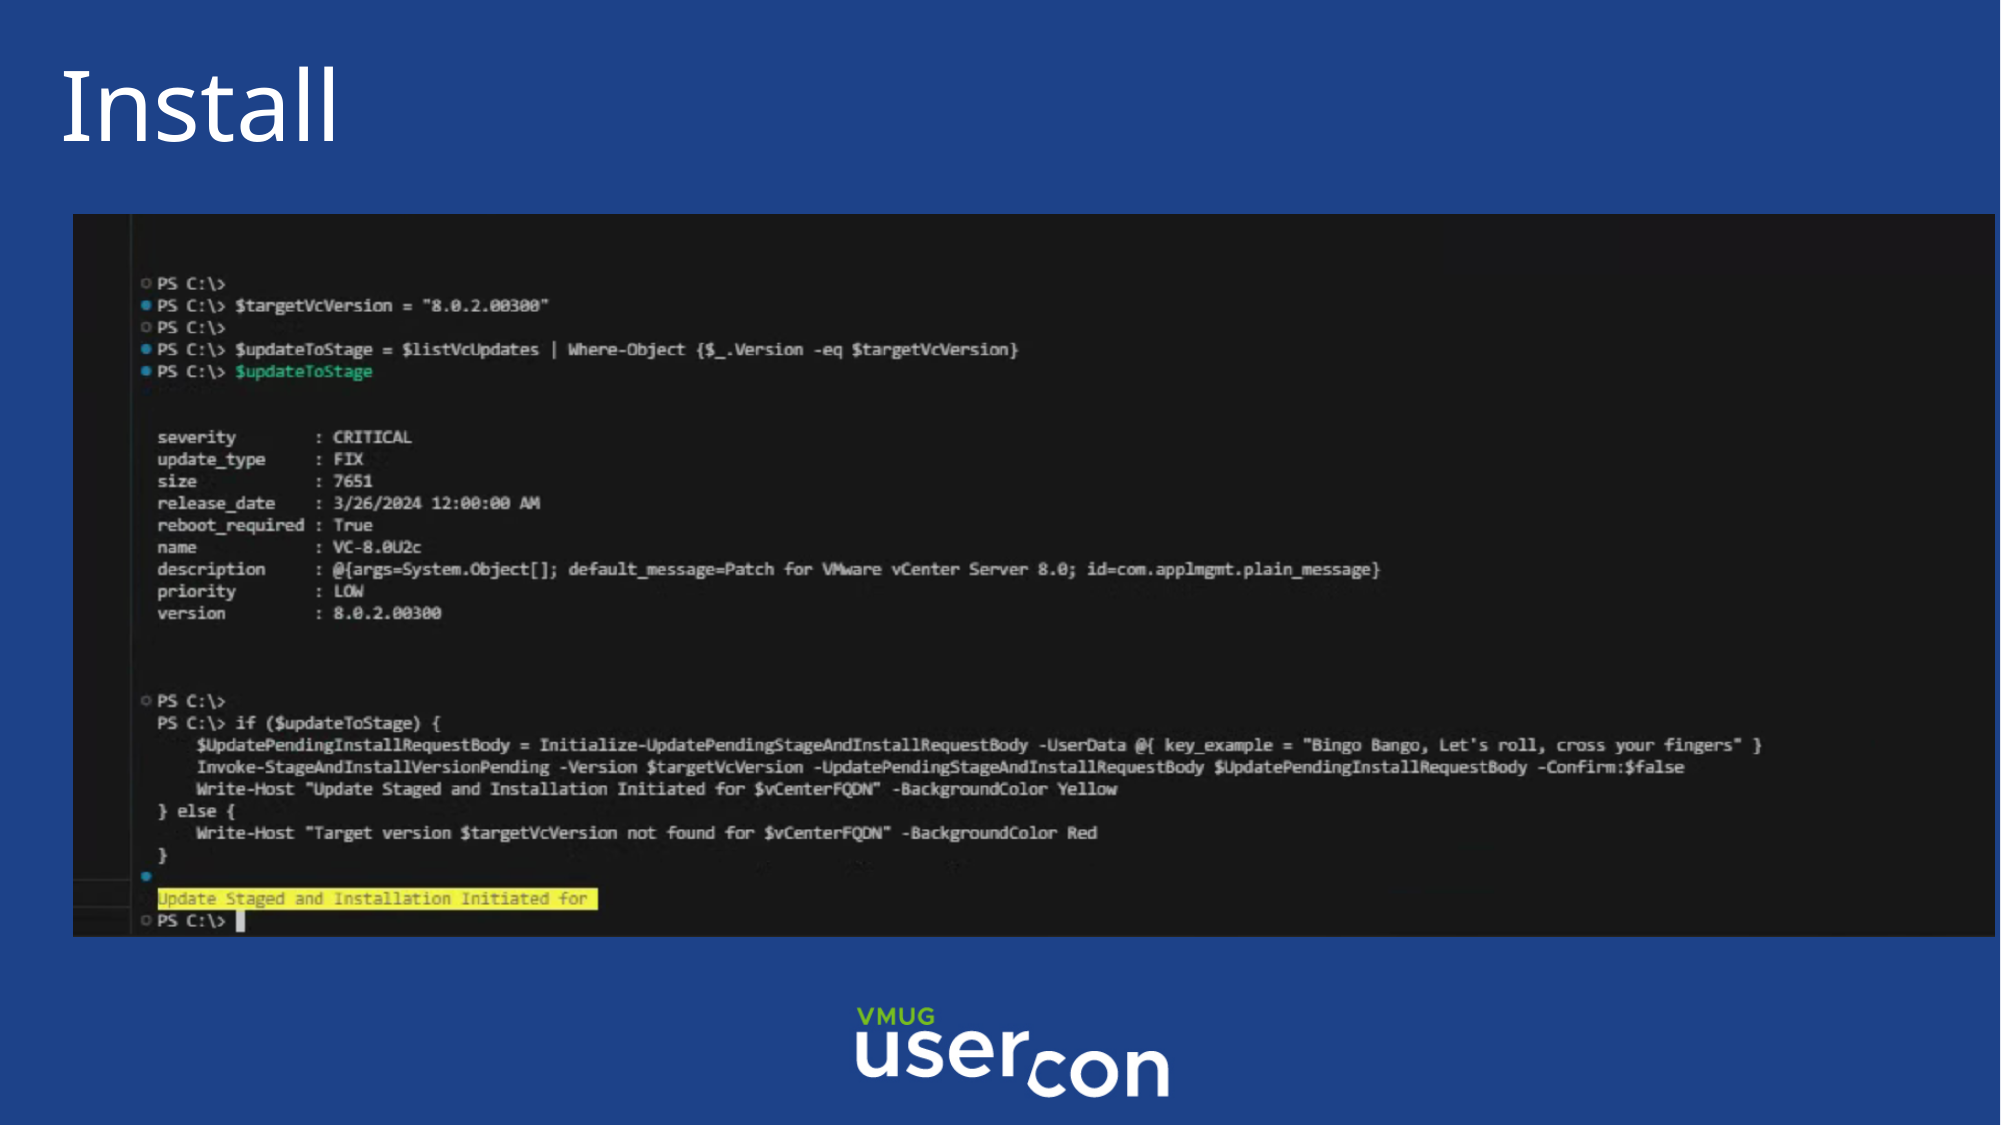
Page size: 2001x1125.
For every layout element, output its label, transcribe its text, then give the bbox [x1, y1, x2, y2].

title Install [45, 48, 1950, 171]
picture [0, 0, 2001, 1125]
